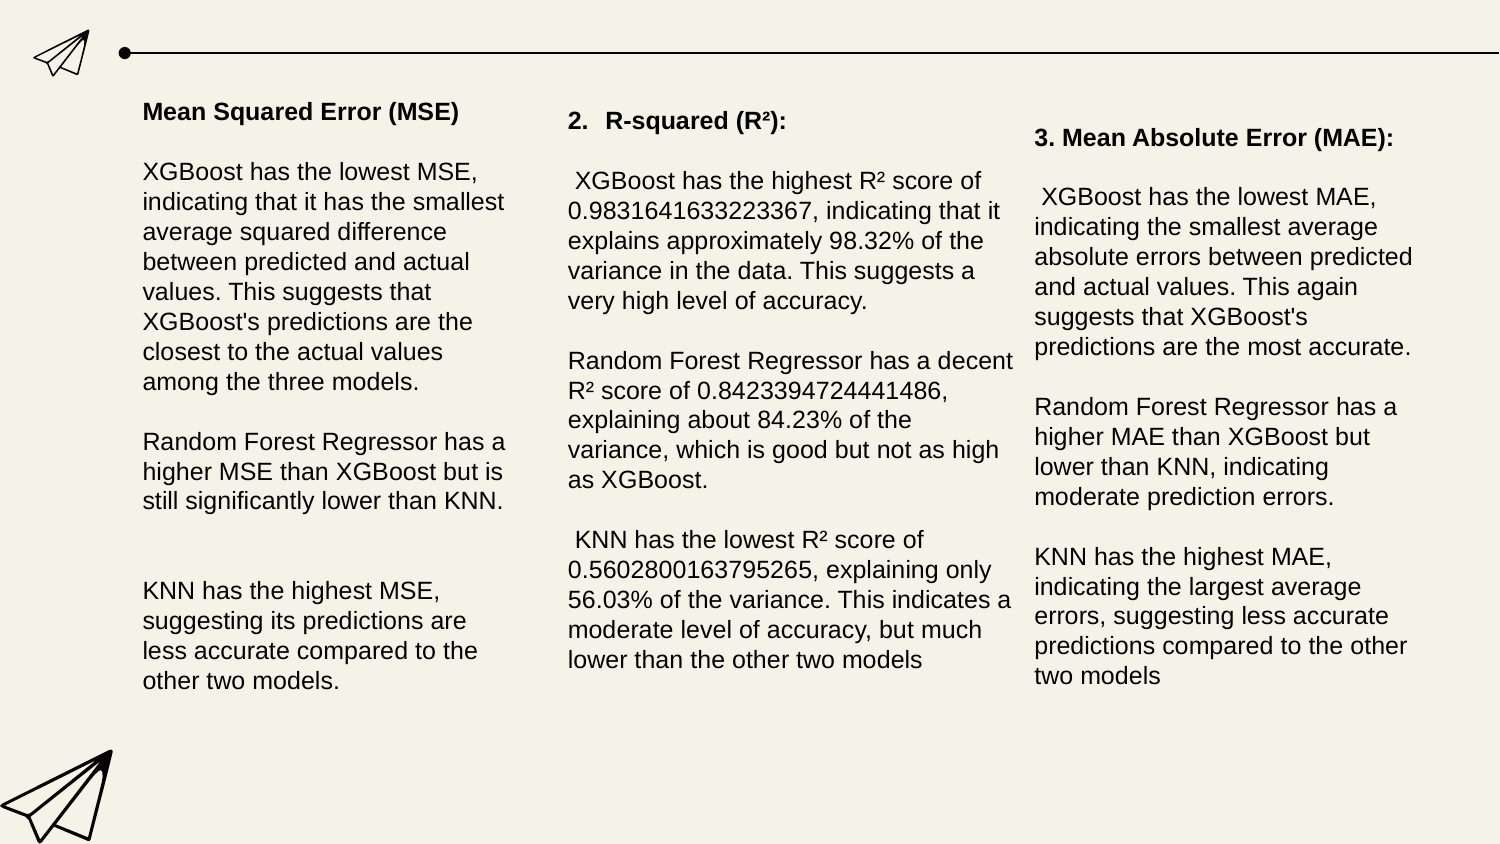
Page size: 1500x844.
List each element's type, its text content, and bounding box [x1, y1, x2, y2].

text_box R-squared (R²): XGBoost has the highest R² score of 0.9831641633223367, indicating that it explains approximately 98.32% of the variance in the data. This suggests a very high level of accuracy. Random Forest Regressor has a decent R² score of 0.8423394724441486, explaining about 84.23% of the variance, which is good but not as high as XGBoost. KNN has the lowest R² score of 0.5602800163795265, explaining only 56.03% of the variance. This indicates a moderate level of accuracy, but much lower than the other two models [553, 97, 1035, 681]
text_box Mean Squared Error (MSE) XGBoost has the lowest MSE, indicating that it has the smallest average squared difference between predicted and actual values. This suggests that XGBoost's predictions are the closest to the actual values among the three models. Random Forest Regressor has a higher MSE than XGBoost but is still significantly lower than KNN. KNN has the highest MSE, suggesting its predictions are less accurate compared to the other two models. [127, 88, 532, 702]
text_box [0, 749, 113, 844]
text_box 3. Mean Absolute Error (MAE): XGBoost has the lowest MAE, indicating the smallest average absolute errors between predicted and actual values. This again suggests that XGBoost's predictions are the most accurate. Random Forest Regressor has a higher MAE than XGBoost but lower than KNN, indicating moderate prediction errors. KNN has the highest MAE, indicating the largest average errors, suggesting less accurate predictions compared to the other two models [1019, 113, 1451, 698]
